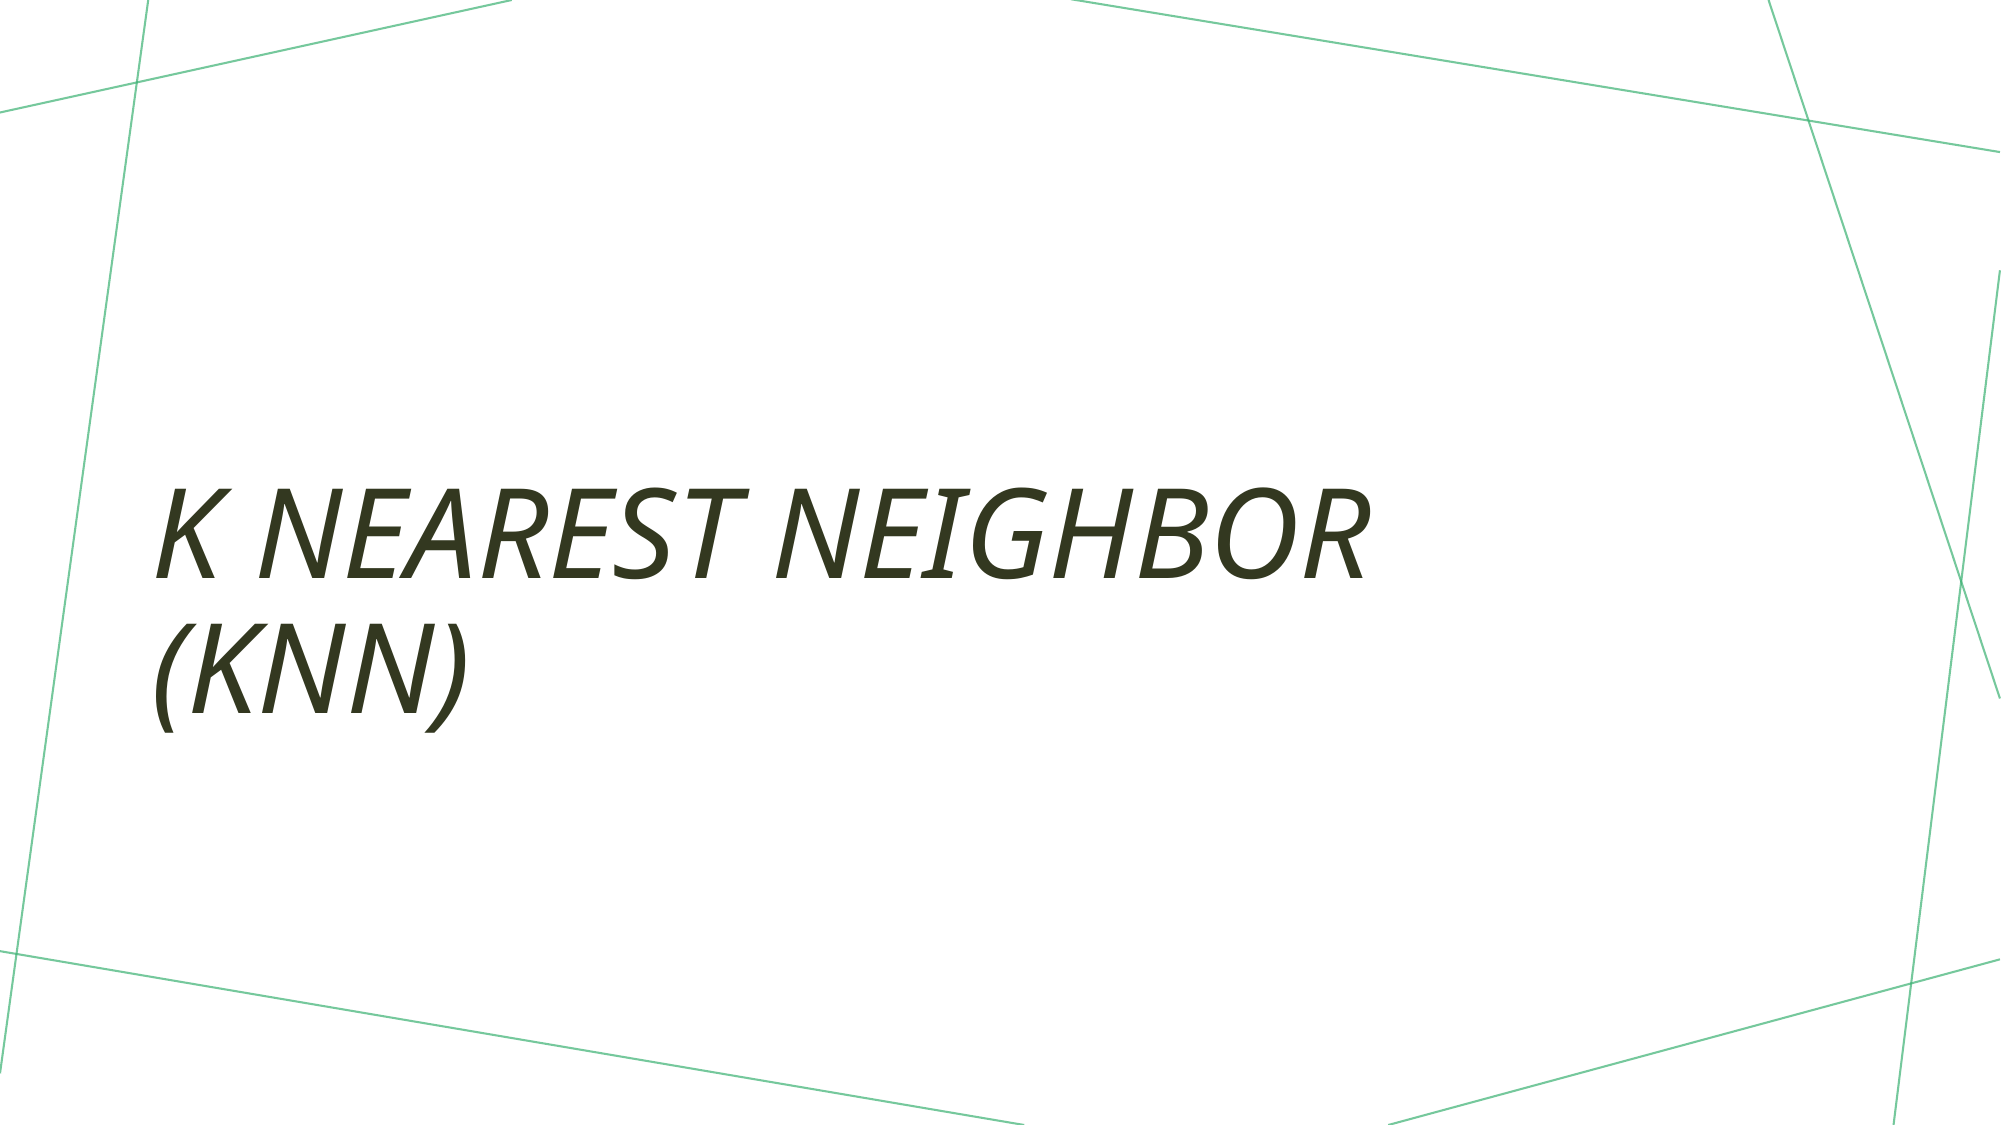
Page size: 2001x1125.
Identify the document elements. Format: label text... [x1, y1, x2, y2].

title K Nearest Neighbor (KNN) [136, 280, 1862, 749]
